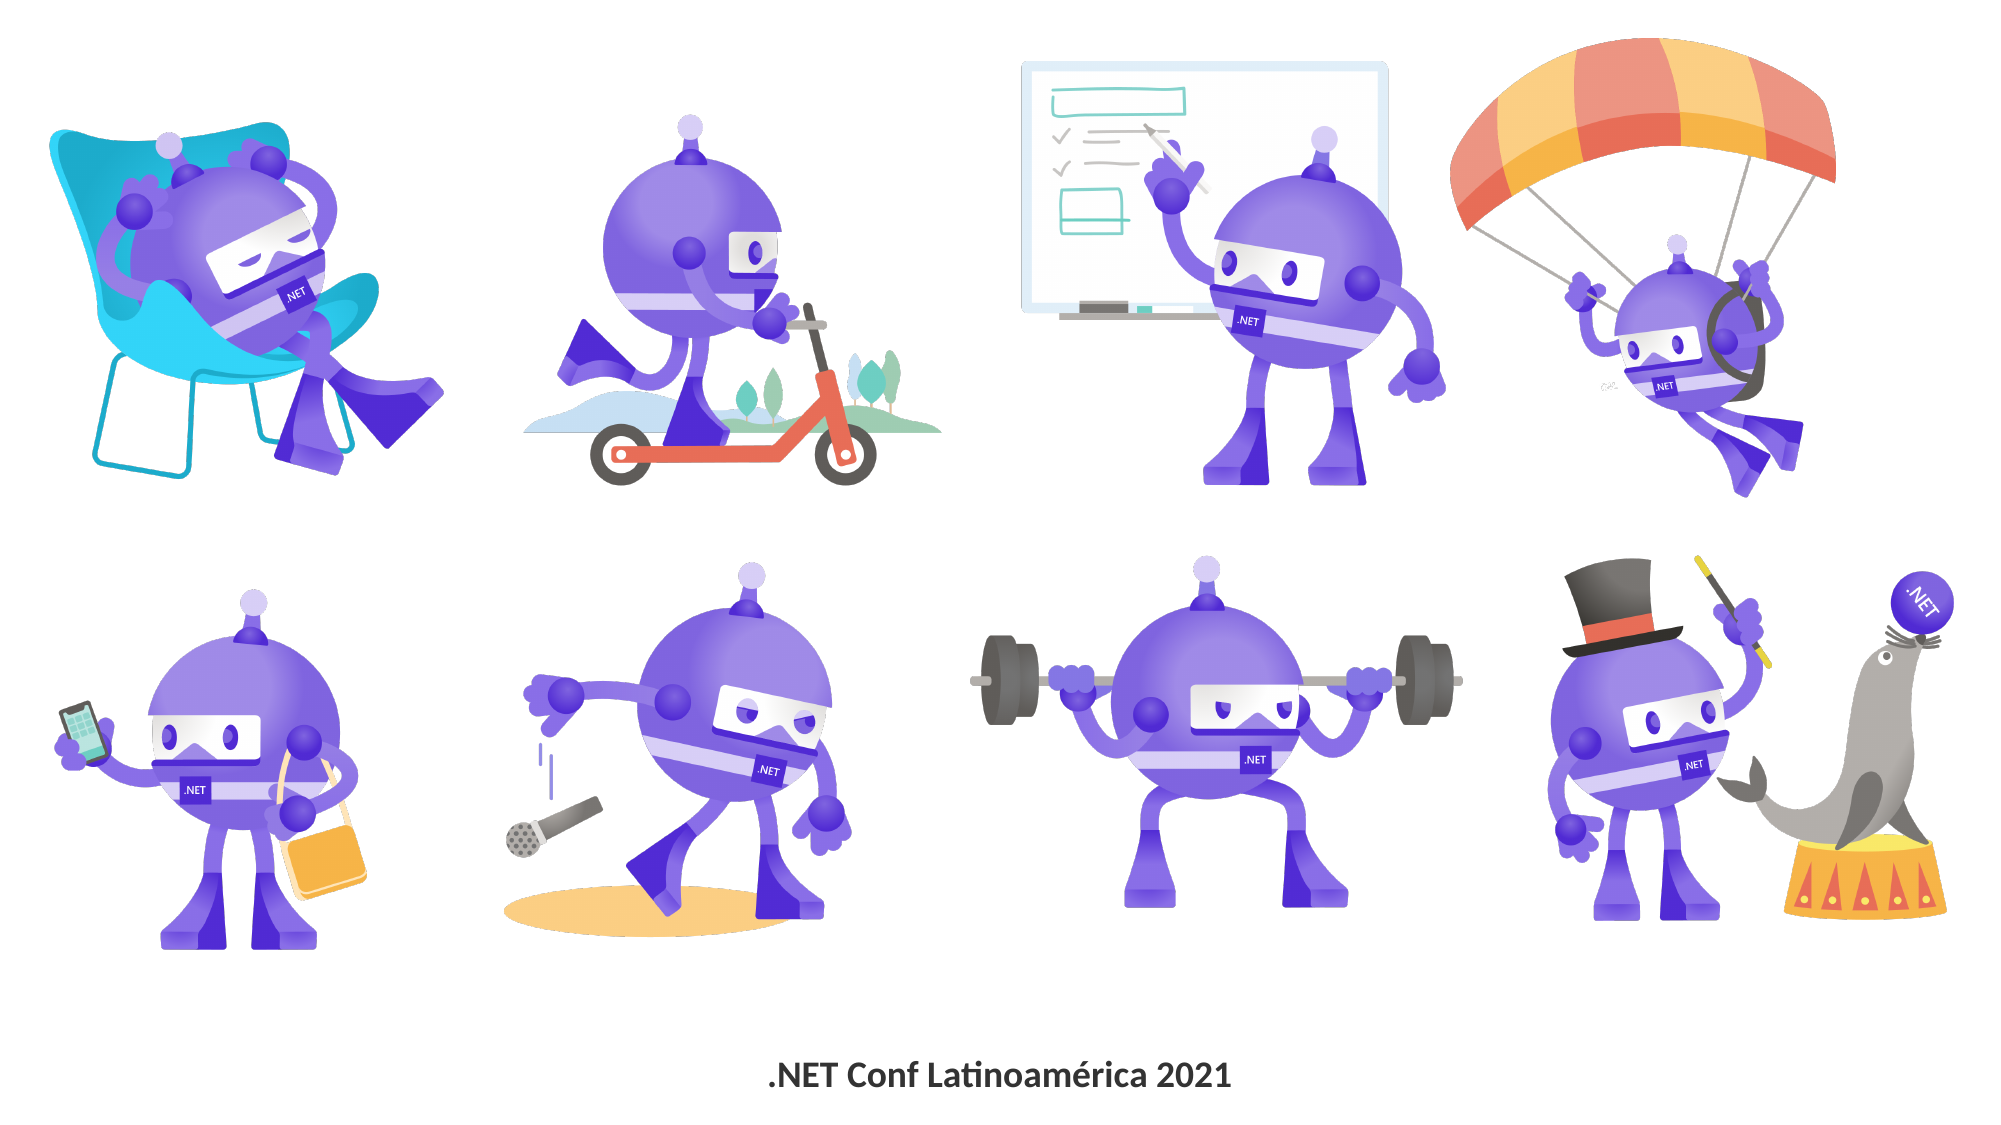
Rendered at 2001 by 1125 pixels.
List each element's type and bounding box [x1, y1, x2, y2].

picture [503, 562, 852, 938]
picture [969, 555, 1463, 908]
picture [1021, 60, 1447, 486]
picture [522, 114, 942, 486]
picture [1449, 38, 1837, 498]
picture [49, 121, 444, 480]
picture [53, 589, 368, 950]
picture [1547, 555, 1954, 922]
